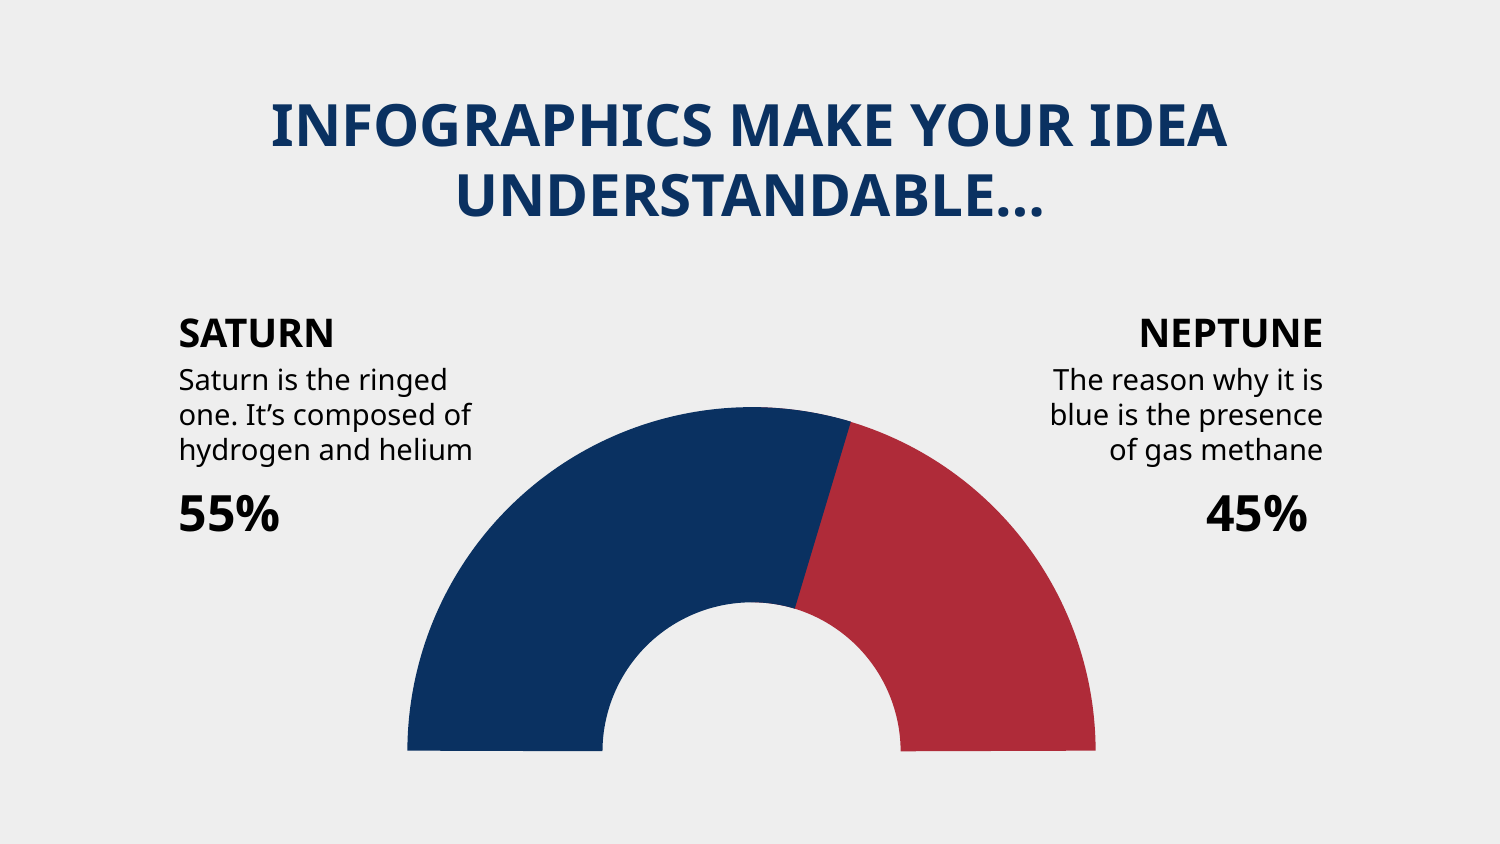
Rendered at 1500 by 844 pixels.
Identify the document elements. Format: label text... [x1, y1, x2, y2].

text_box 45% [1155, 481, 1324, 542]
text_box NEPTUNE [1004, 302, 1339, 359]
text_box SATURN [163, 302, 499, 359]
text_box Saturn is the ringed one. It’s composed of hydrogen and helium [163, 359, 499, 470]
title INFOGRAPHICS MAKE YOUR IDEA UNDERSTANDABLE… [118, 72, 1382, 167]
text_box [407, 407, 851, 752]
text_box 55% [163, 481, 332, 542]
text_box [795, 421, 1096, 752]
text_box The reason why it is blue is the presence of gas methane [1004, 359, 1339, 470]
